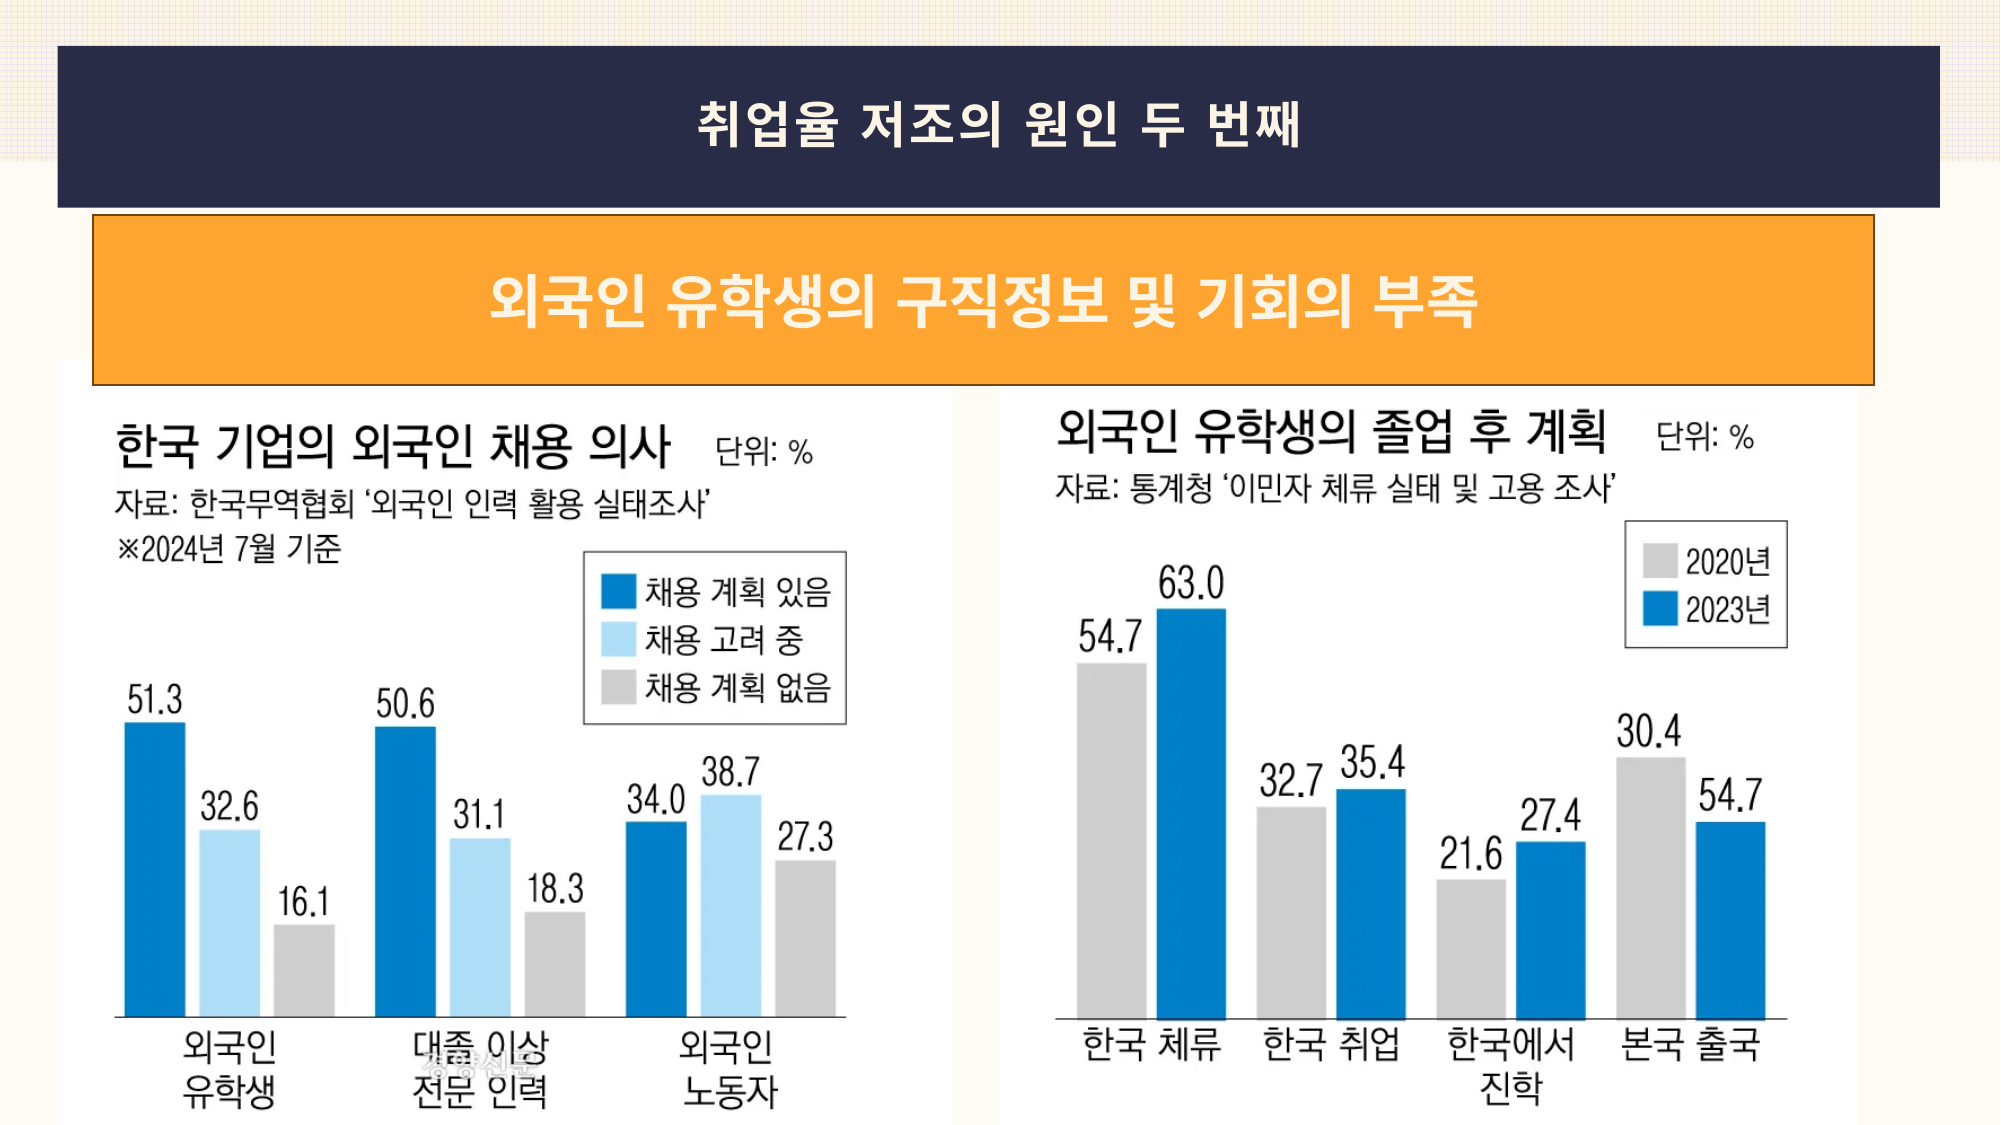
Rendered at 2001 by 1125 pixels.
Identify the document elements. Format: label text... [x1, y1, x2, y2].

text_box 외국인 유학생의 구직정보 및 기회의 부족 [92, 214, 1875, 386]
title 취업율 저조의 원인 두 번째 [104, 79, 1894, 176]
picture [57, 359, 953, 1125]
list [999, 385, 1858, 1125]
